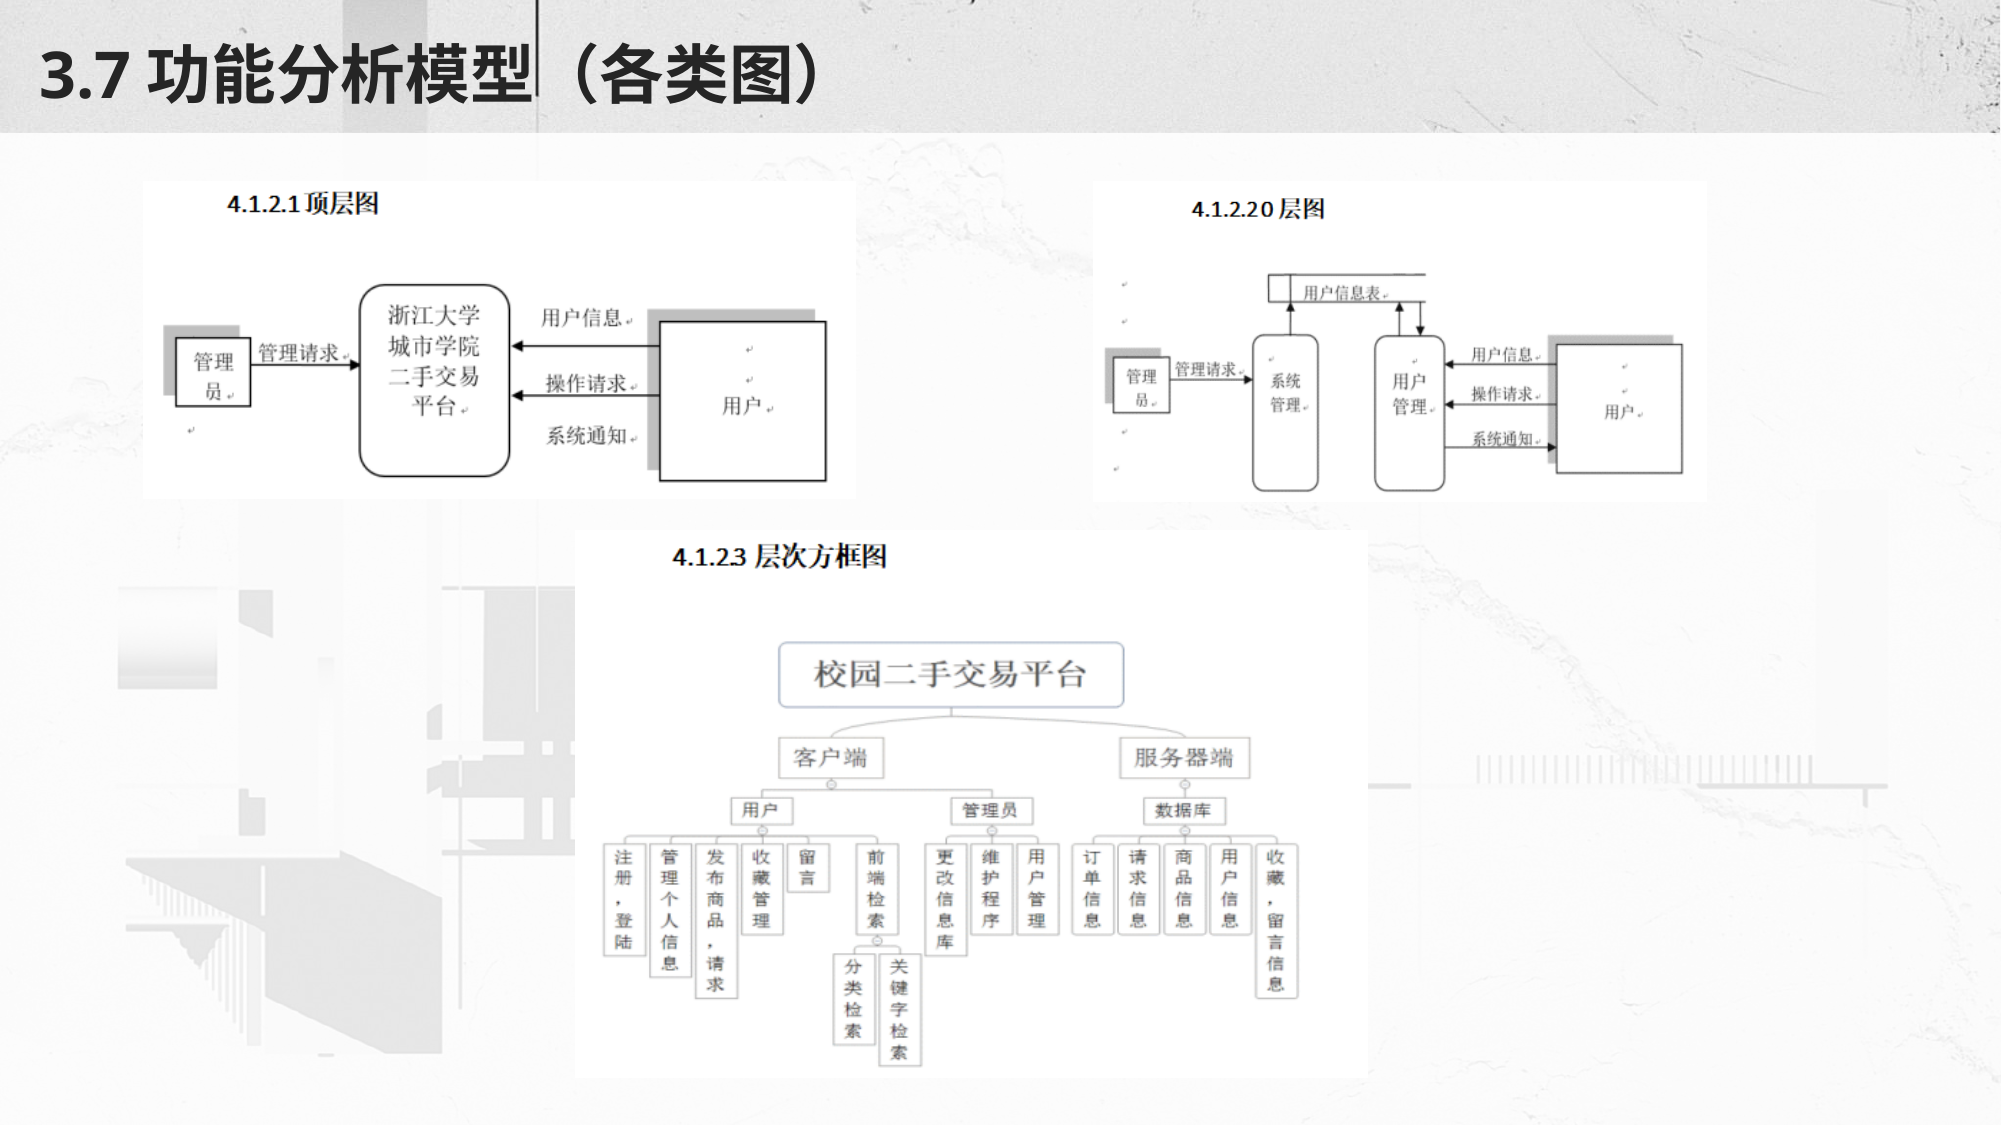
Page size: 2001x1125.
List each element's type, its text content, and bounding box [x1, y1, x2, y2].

picture [143, 181, 856, 499]
picture [0, 0, 2001, 1125]
picture [575, 530, 1368, 1078]
picture [1093, 181, 1707, 502]
title 3.7功能分析模型（各类图） [24, 35, 1750, 121]
